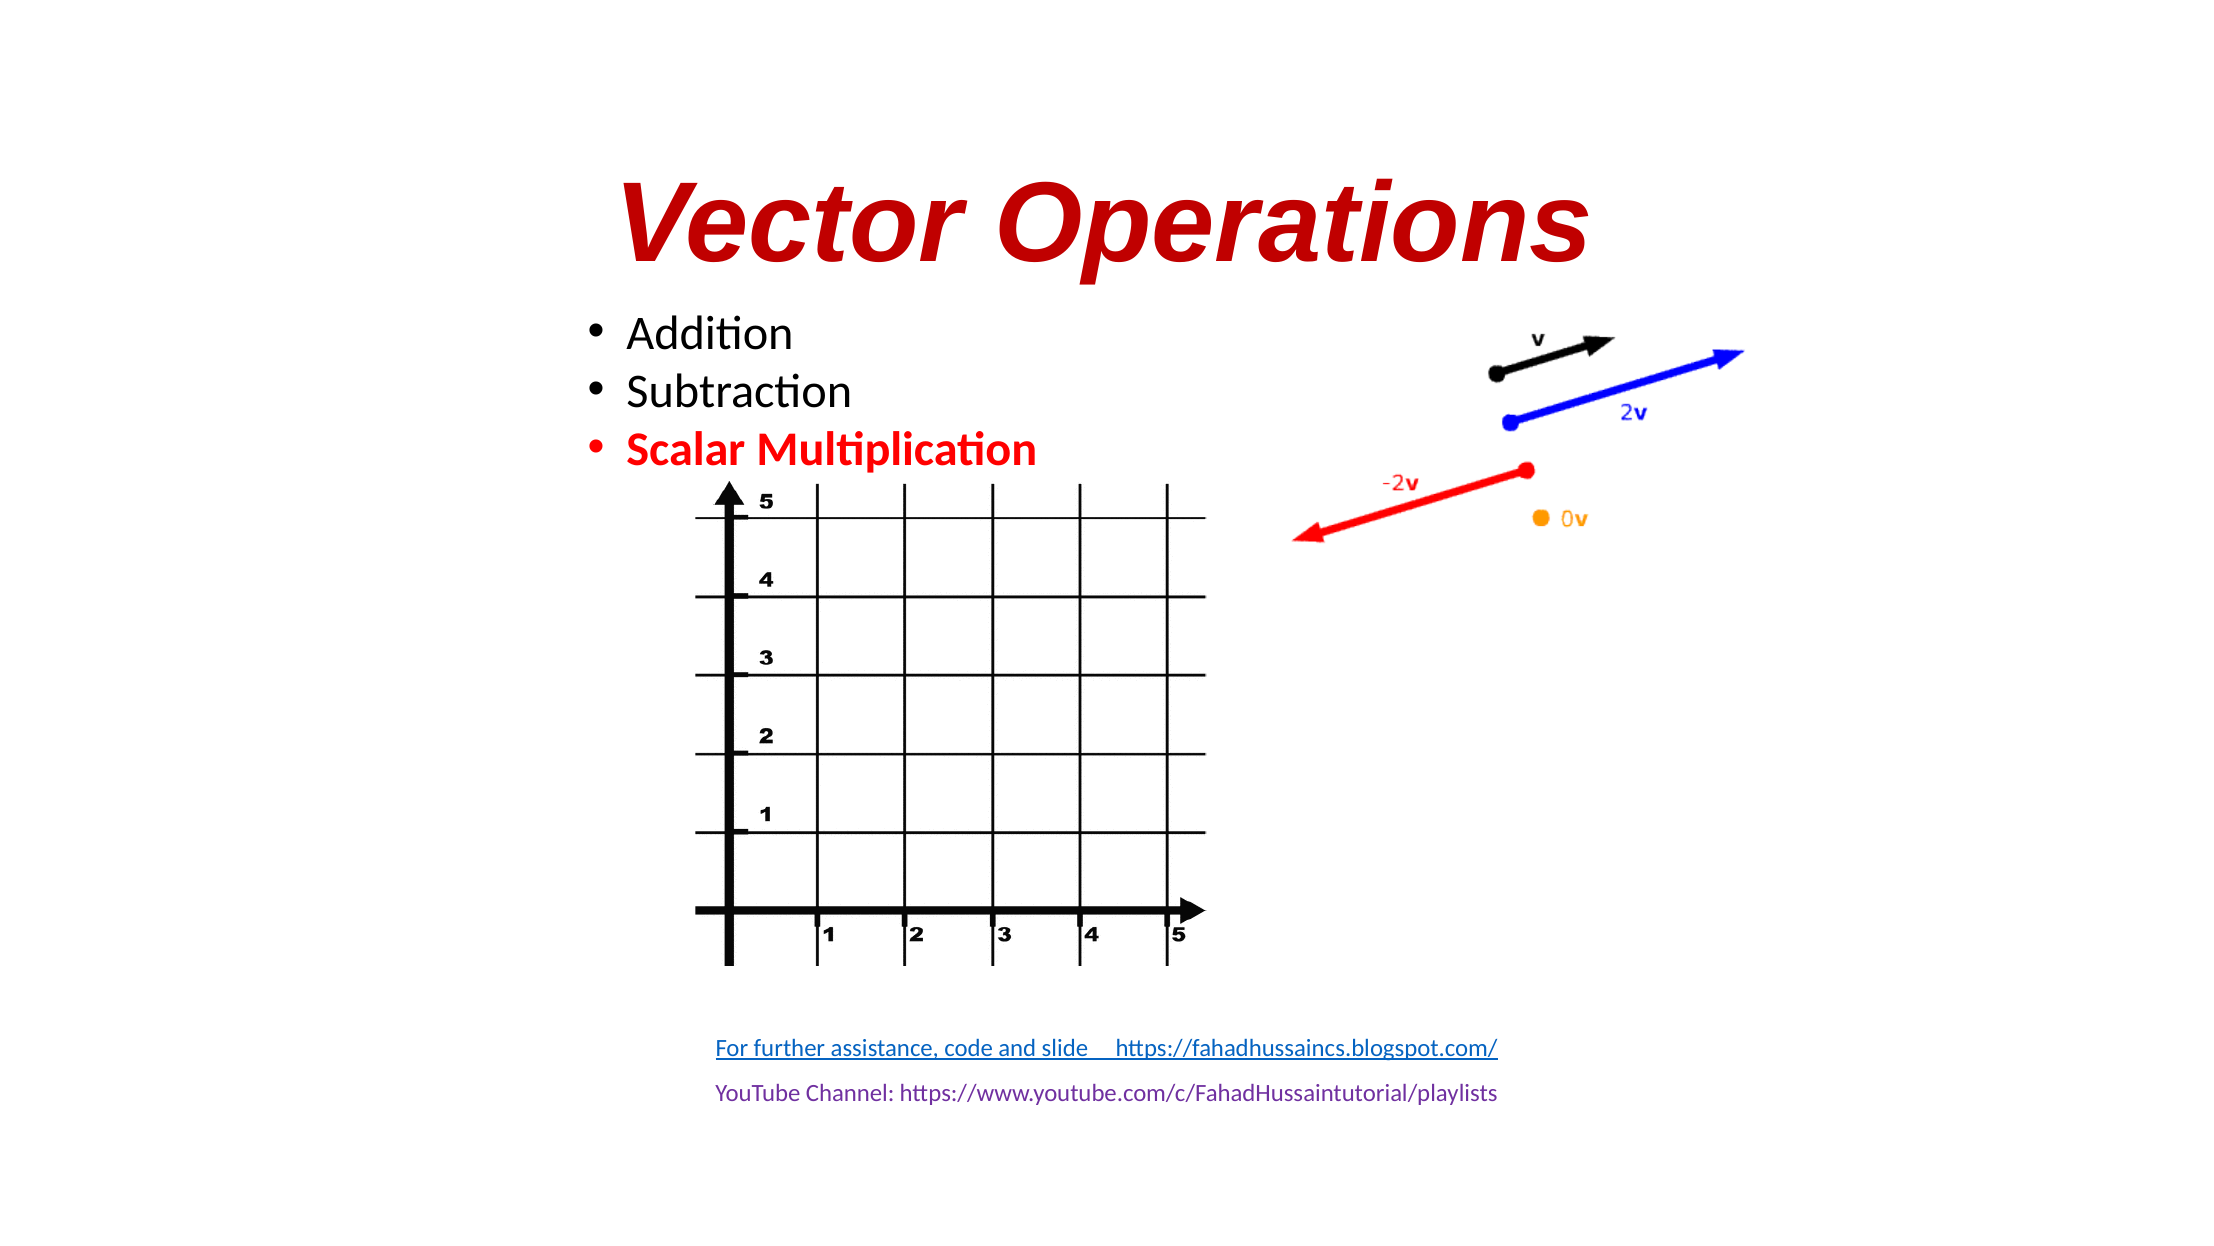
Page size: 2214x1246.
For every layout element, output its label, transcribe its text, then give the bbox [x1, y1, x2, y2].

picture [1286, 320, 1750, 553]
title Vector Operations [288, 173, 1920, 294]
text_box Addition Subtraction Scalar Multiplication [572, 293, 1184, 483]
subtitle For further assistance, code and slide https://fahadhussaincs.blogspot.com/ YouTube Channel: https://www.youtube.com/c/FahadHussaintutorial/playlists [297, 1027, 1916, 1115]
picture [695, 481, 1207, 966]
